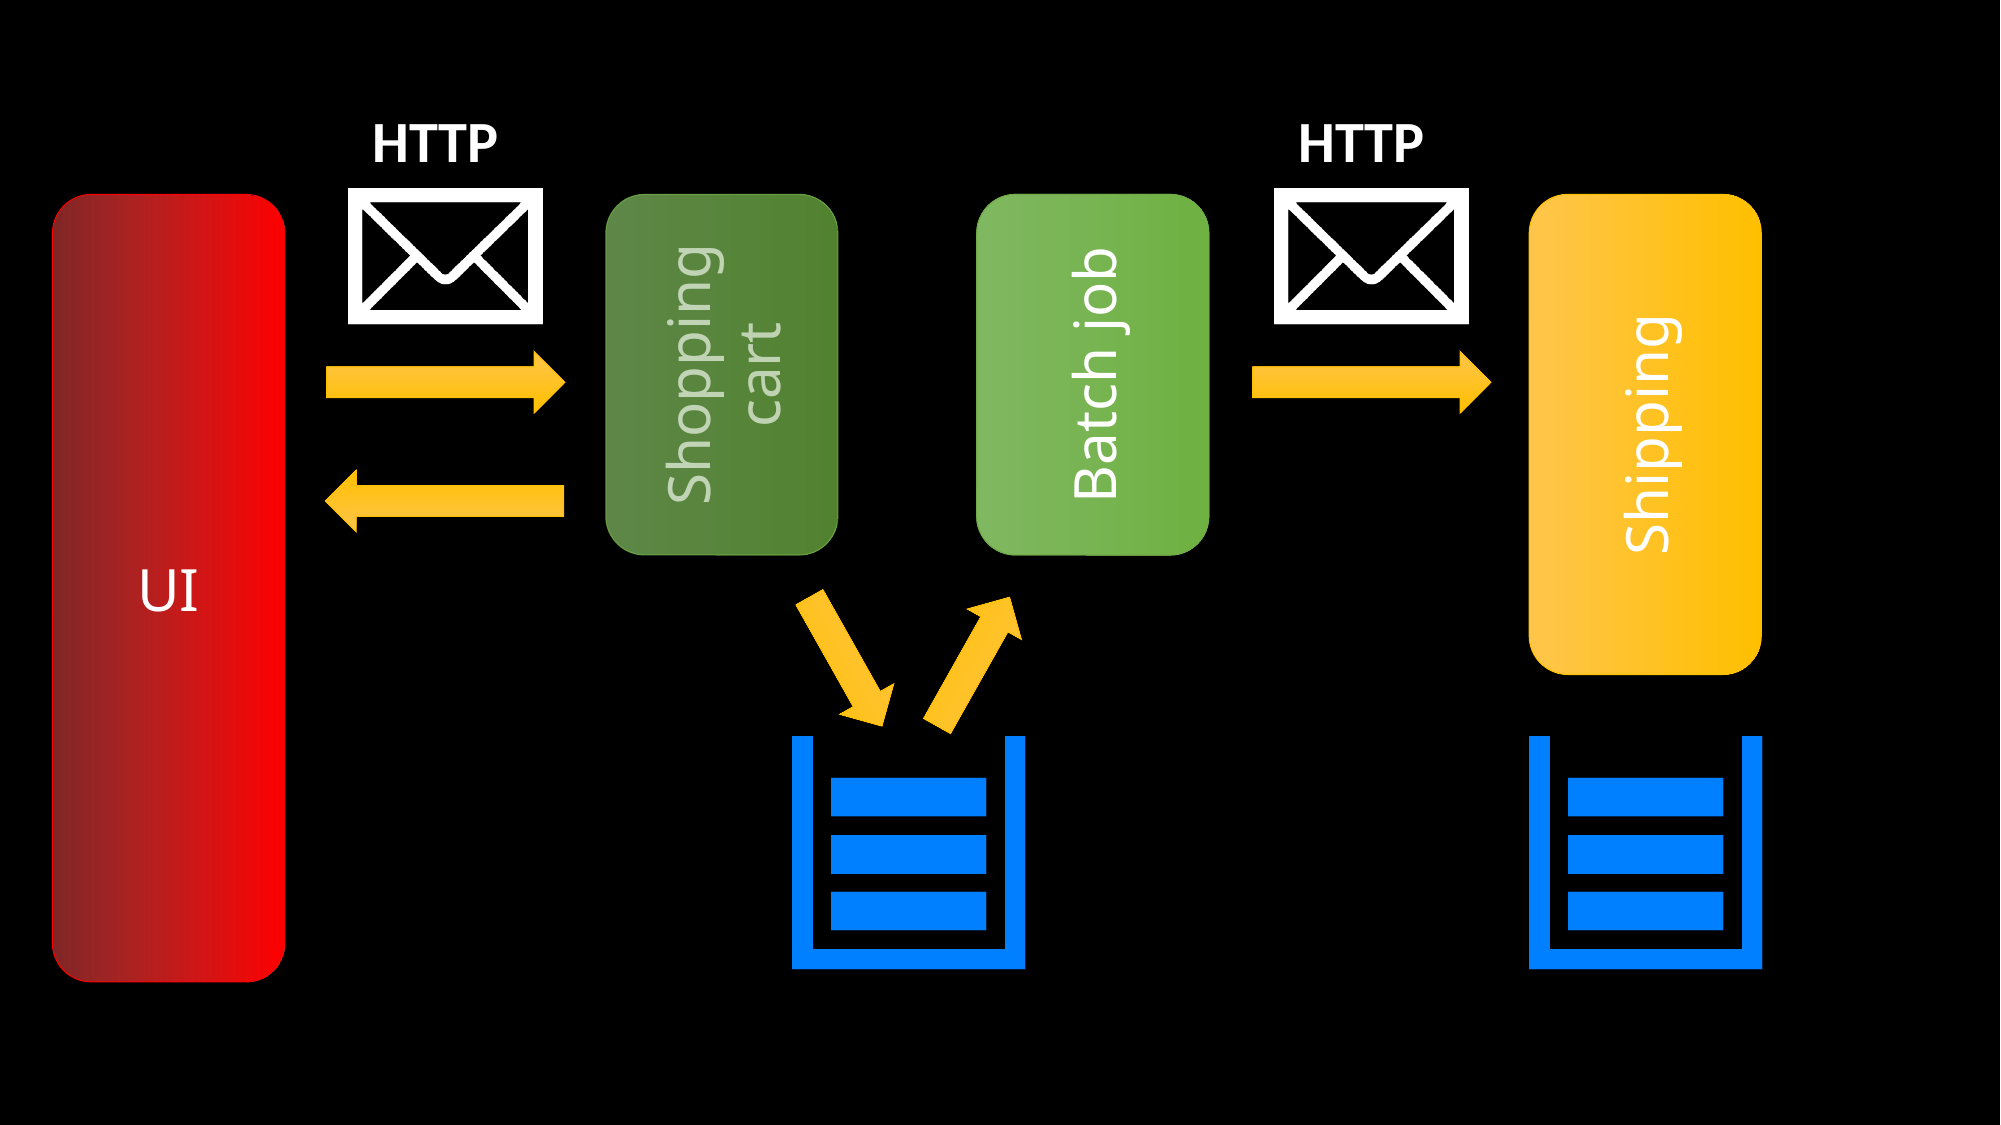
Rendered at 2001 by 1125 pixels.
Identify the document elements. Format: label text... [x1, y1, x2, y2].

text_box [324, 468, 565, 534]
text_box [923, 596, 1023, 723]
text_box [795, 589, 895, 723]
picture [1515, 723, 1775, 982]
text_box HTTP [1177, 96, 1547, 182]
picture [1254, 139, 1488, 373]
text_box [1252, 366, 1492, 415]
text_box Shipping [1528, 193, 1762, 676]
picture [779, 723, 1038, 982]
text_box Batch job [976, 193, 1210, 556]
text_box [326, 366, 566, 415]
text_box UI [51, 193, 286, 983]
picture [328, 139, 562, 373]
text_box Shopping cart [605, 193, 839, 556]
text_box HTTP [251, 96, 620, 182]
